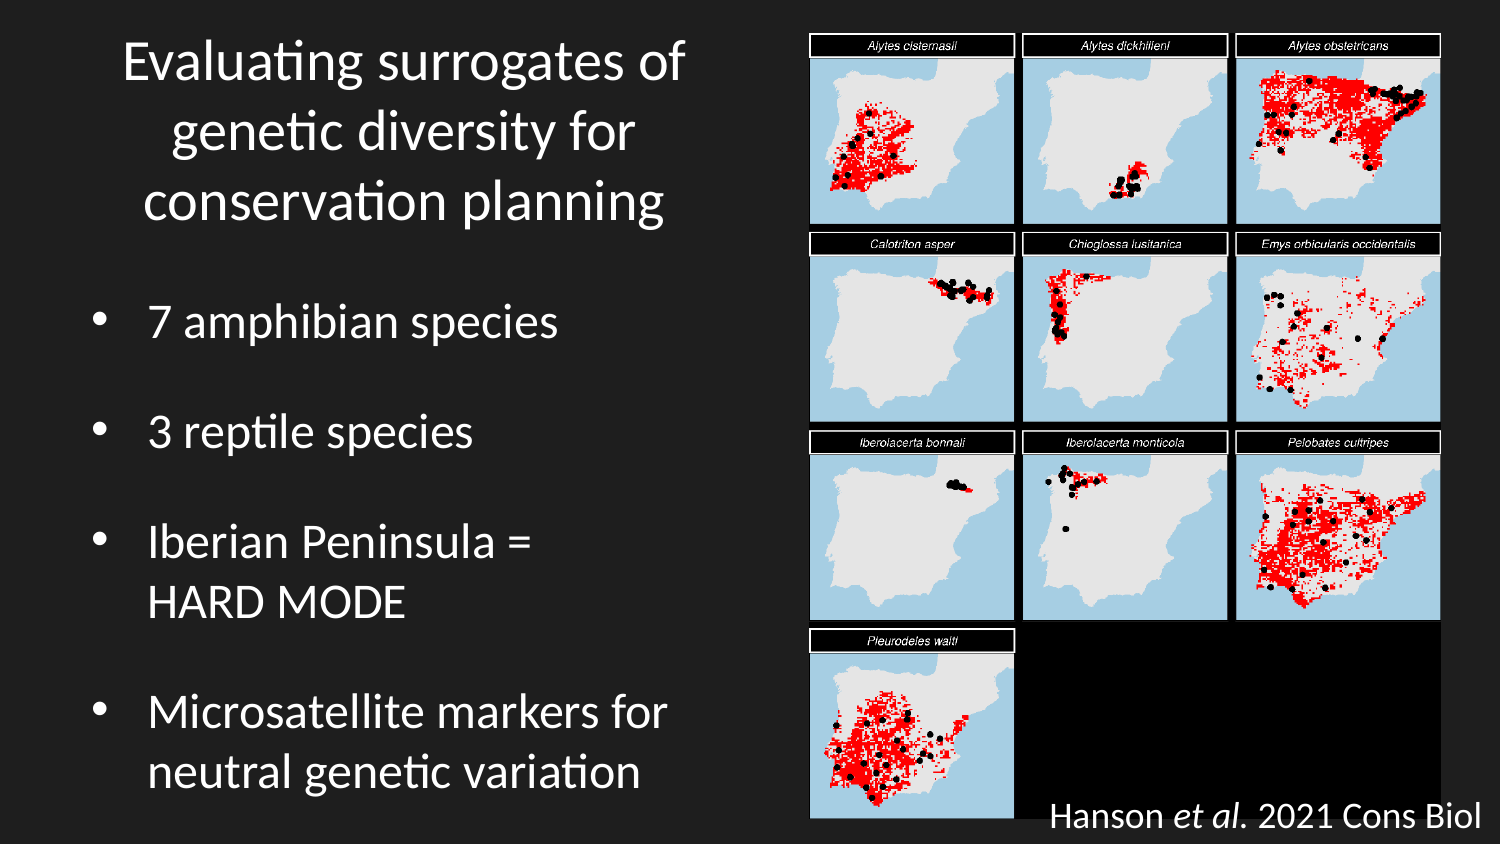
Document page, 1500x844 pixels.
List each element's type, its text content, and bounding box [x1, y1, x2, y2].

text_box Evaluating surrogates of genetic diversity for conservation planning [15, 13, 794, 241]
text_box Hanson et al. 2021 Cons Biol [1034, 783, 1498, 843]
text_box 7 amphibian species 3 reptile species Iberian Peninsula = HARD MODE Microsatellite markers for neutral genetic variation [76, 280, 733, 819]
picture [808, 33, 1441, 820]
